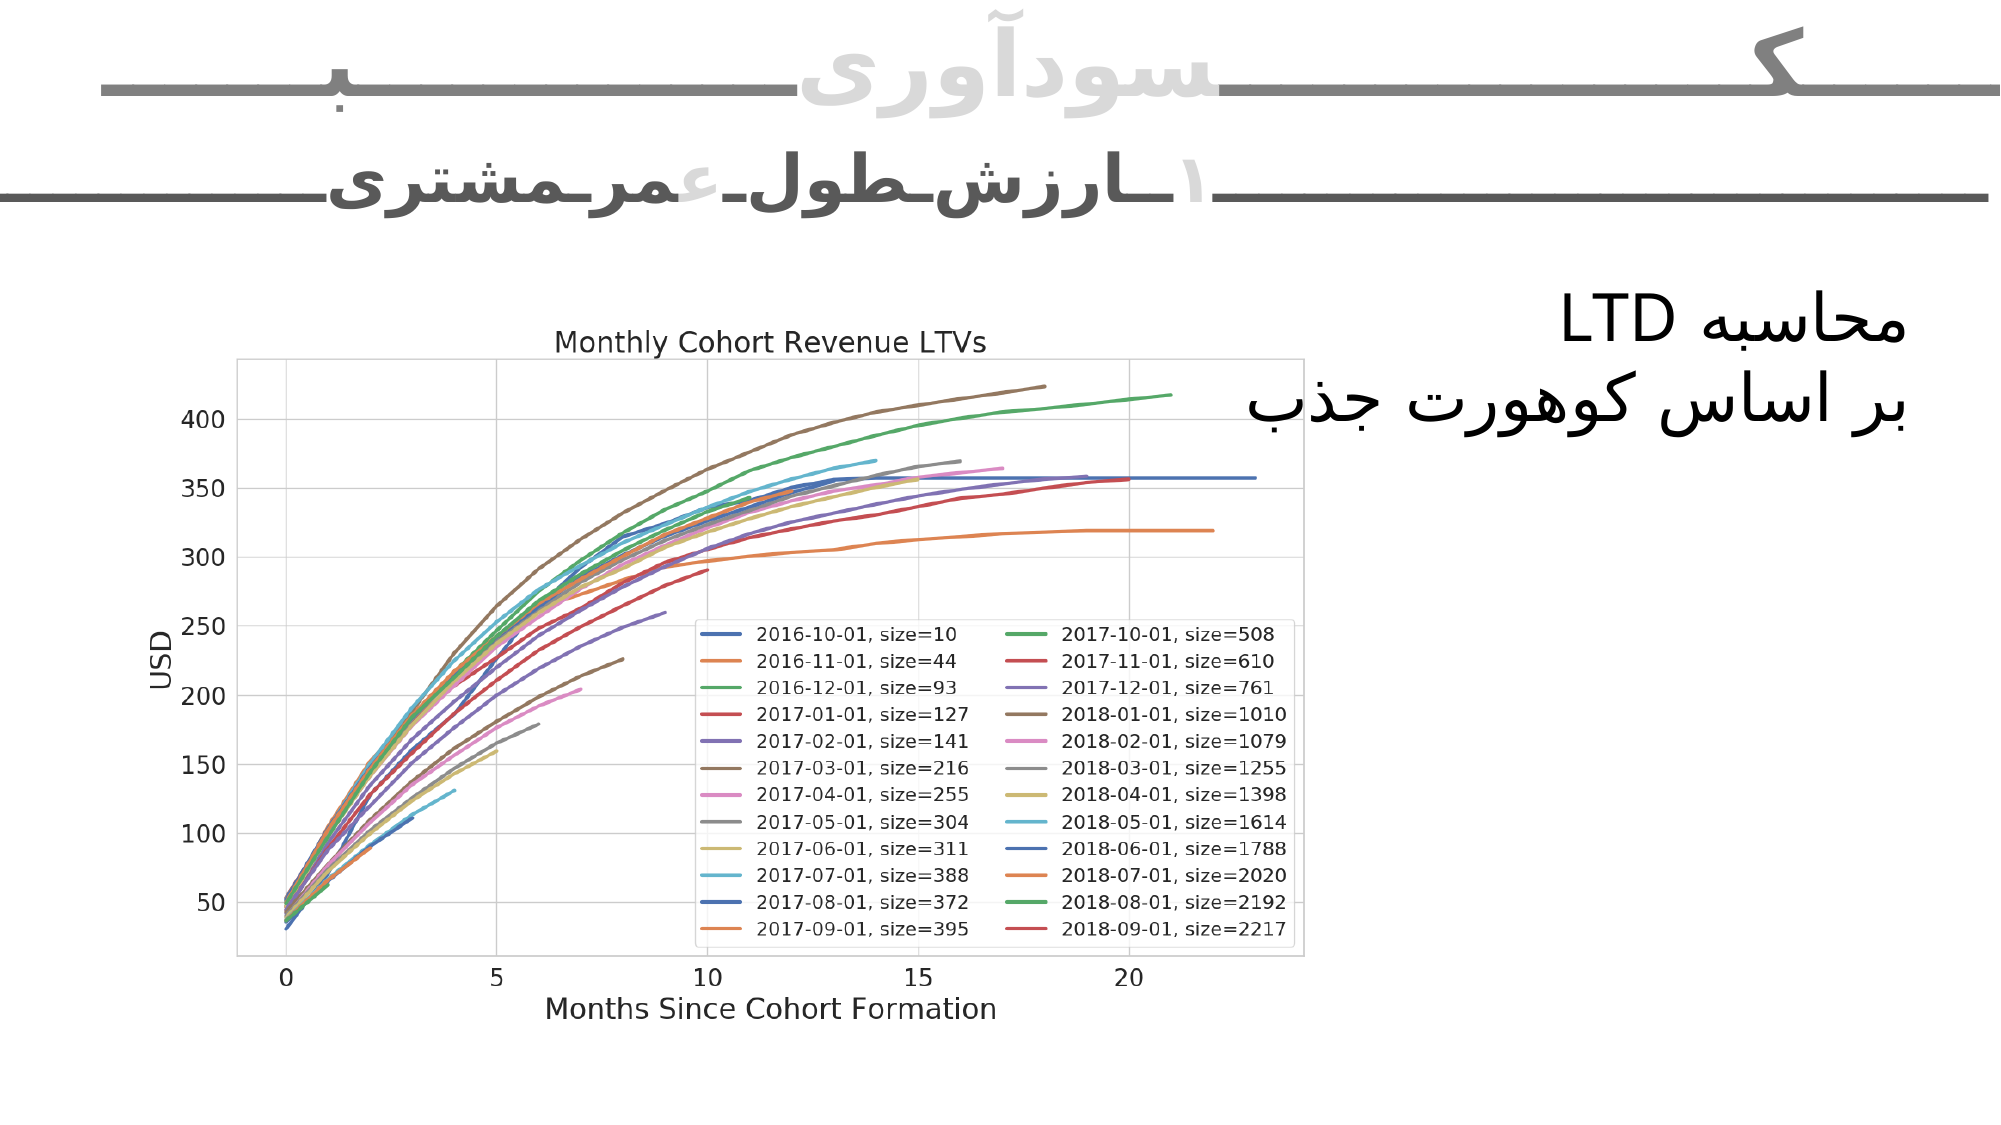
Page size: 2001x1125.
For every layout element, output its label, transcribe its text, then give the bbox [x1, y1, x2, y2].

text_box ــــــــــــــــــــــــــــــــــ۱ــارزش‌ـطول‌ـ‌عمرـمشتری‌ــــــــــــــــــ [0, 128, 2000, 223]
text_box محاسبه LTD بر اساس کوهورت جذب [1441, 266, 2000, 442]
text_box ـــــــکـــــــــــــــــسودآوری‌ــــــــــــــبـــــــ [0, 0, 2000, 123]
picture [65, 266, 1441, 1041]
